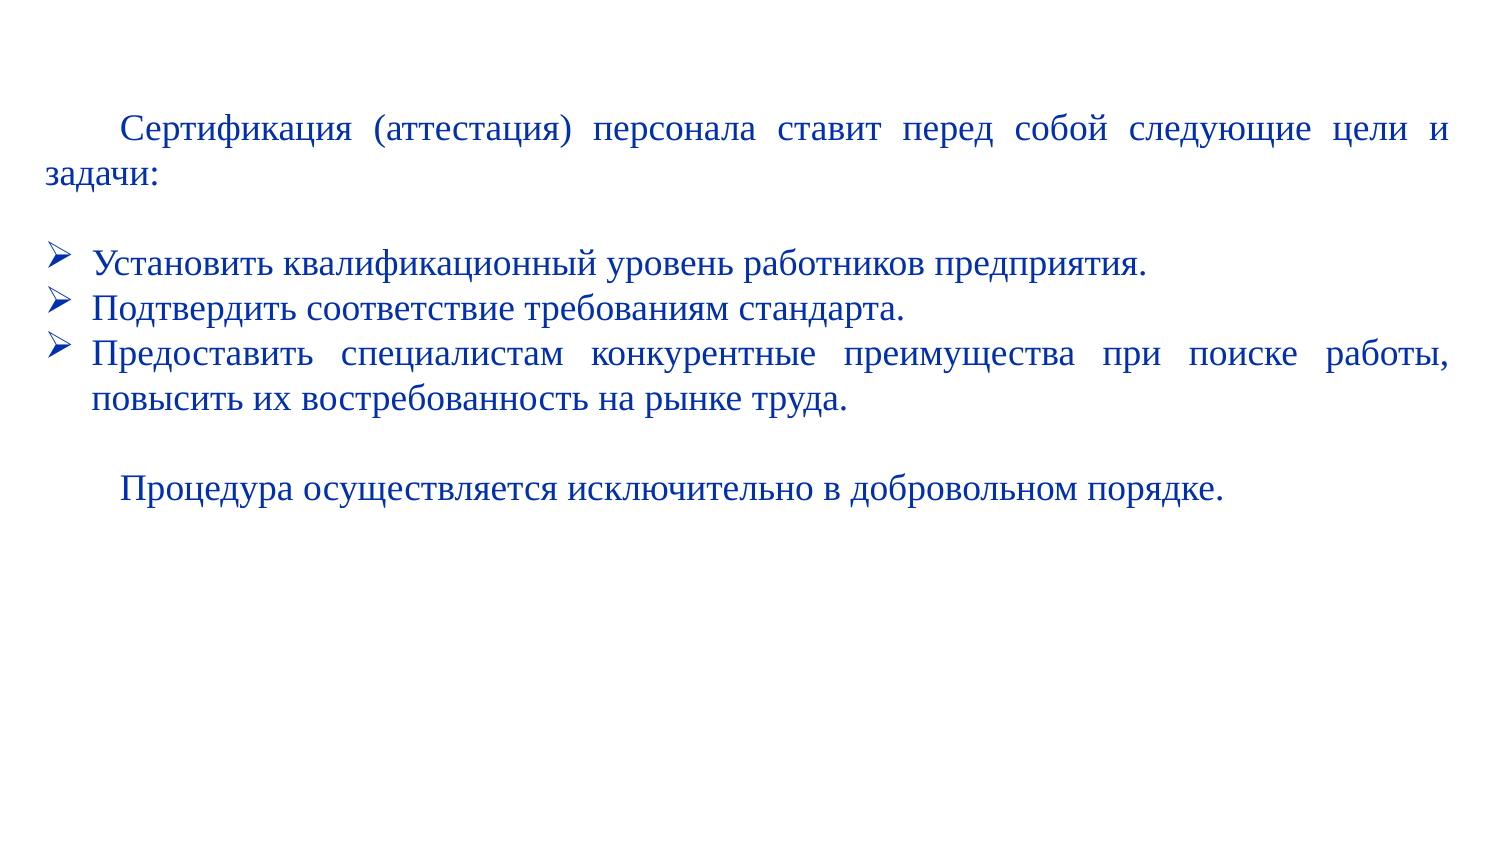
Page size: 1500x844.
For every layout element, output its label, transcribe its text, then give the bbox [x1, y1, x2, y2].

text_box Сертификация (аттестация) персонала ставит перед собой следующие цели и задачи: Установить квалификационный уровень работников предприятия. Подтвердить соответствие требованиям стандарта. Предоставить специалистам конкурентные преимущества при поиске работы, повысить их востребованность на рынке труда. Процедура осуществляется исключительно в добровольном порядке. [30, 95, 1466, 605]
